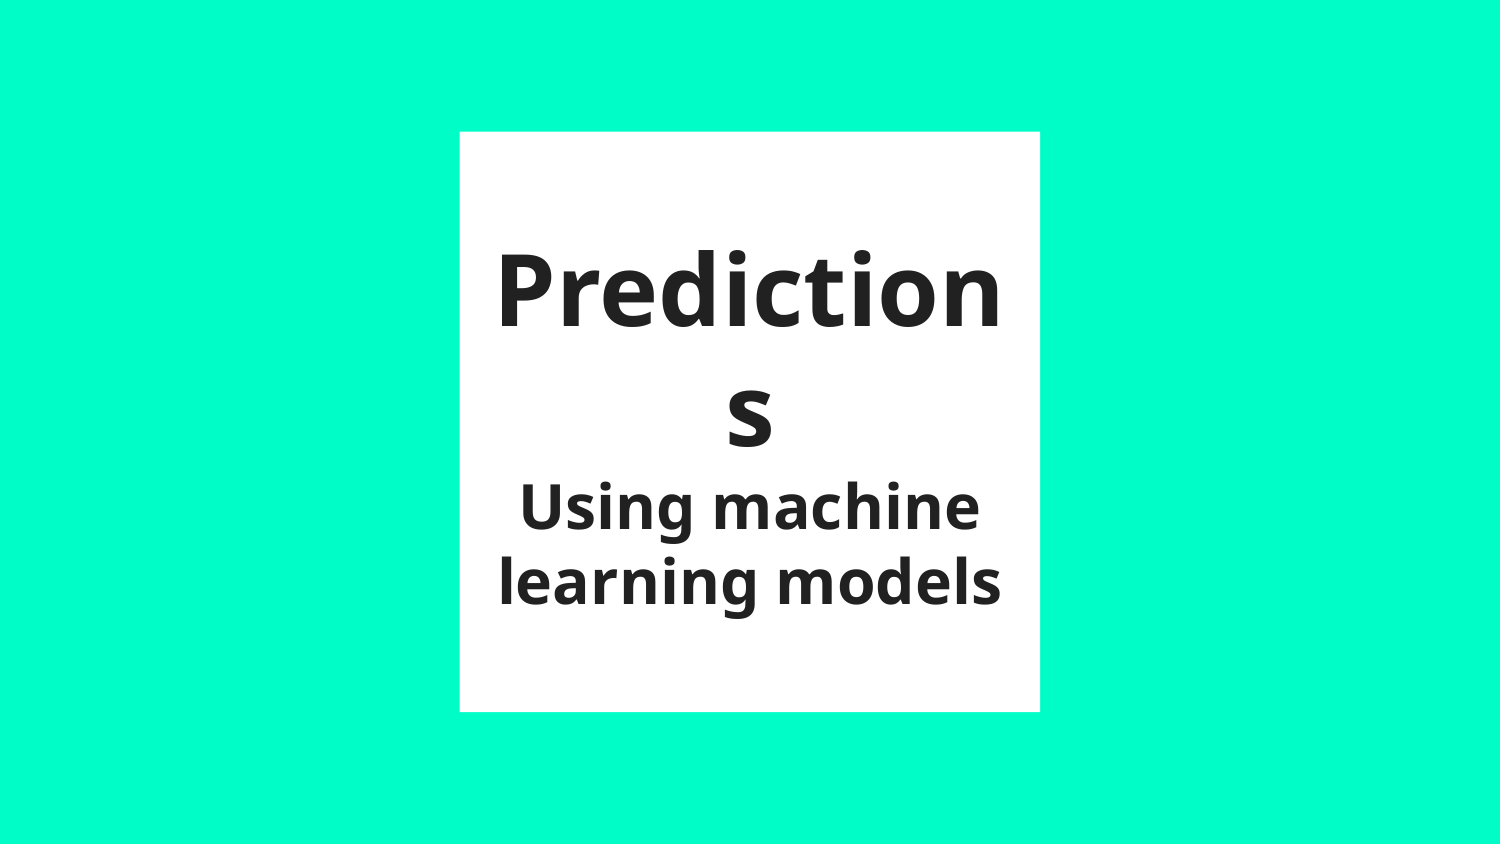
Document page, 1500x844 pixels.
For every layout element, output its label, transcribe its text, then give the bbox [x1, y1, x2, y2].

title Predictions Using machine learning models [459, 131, 1041, 713]
